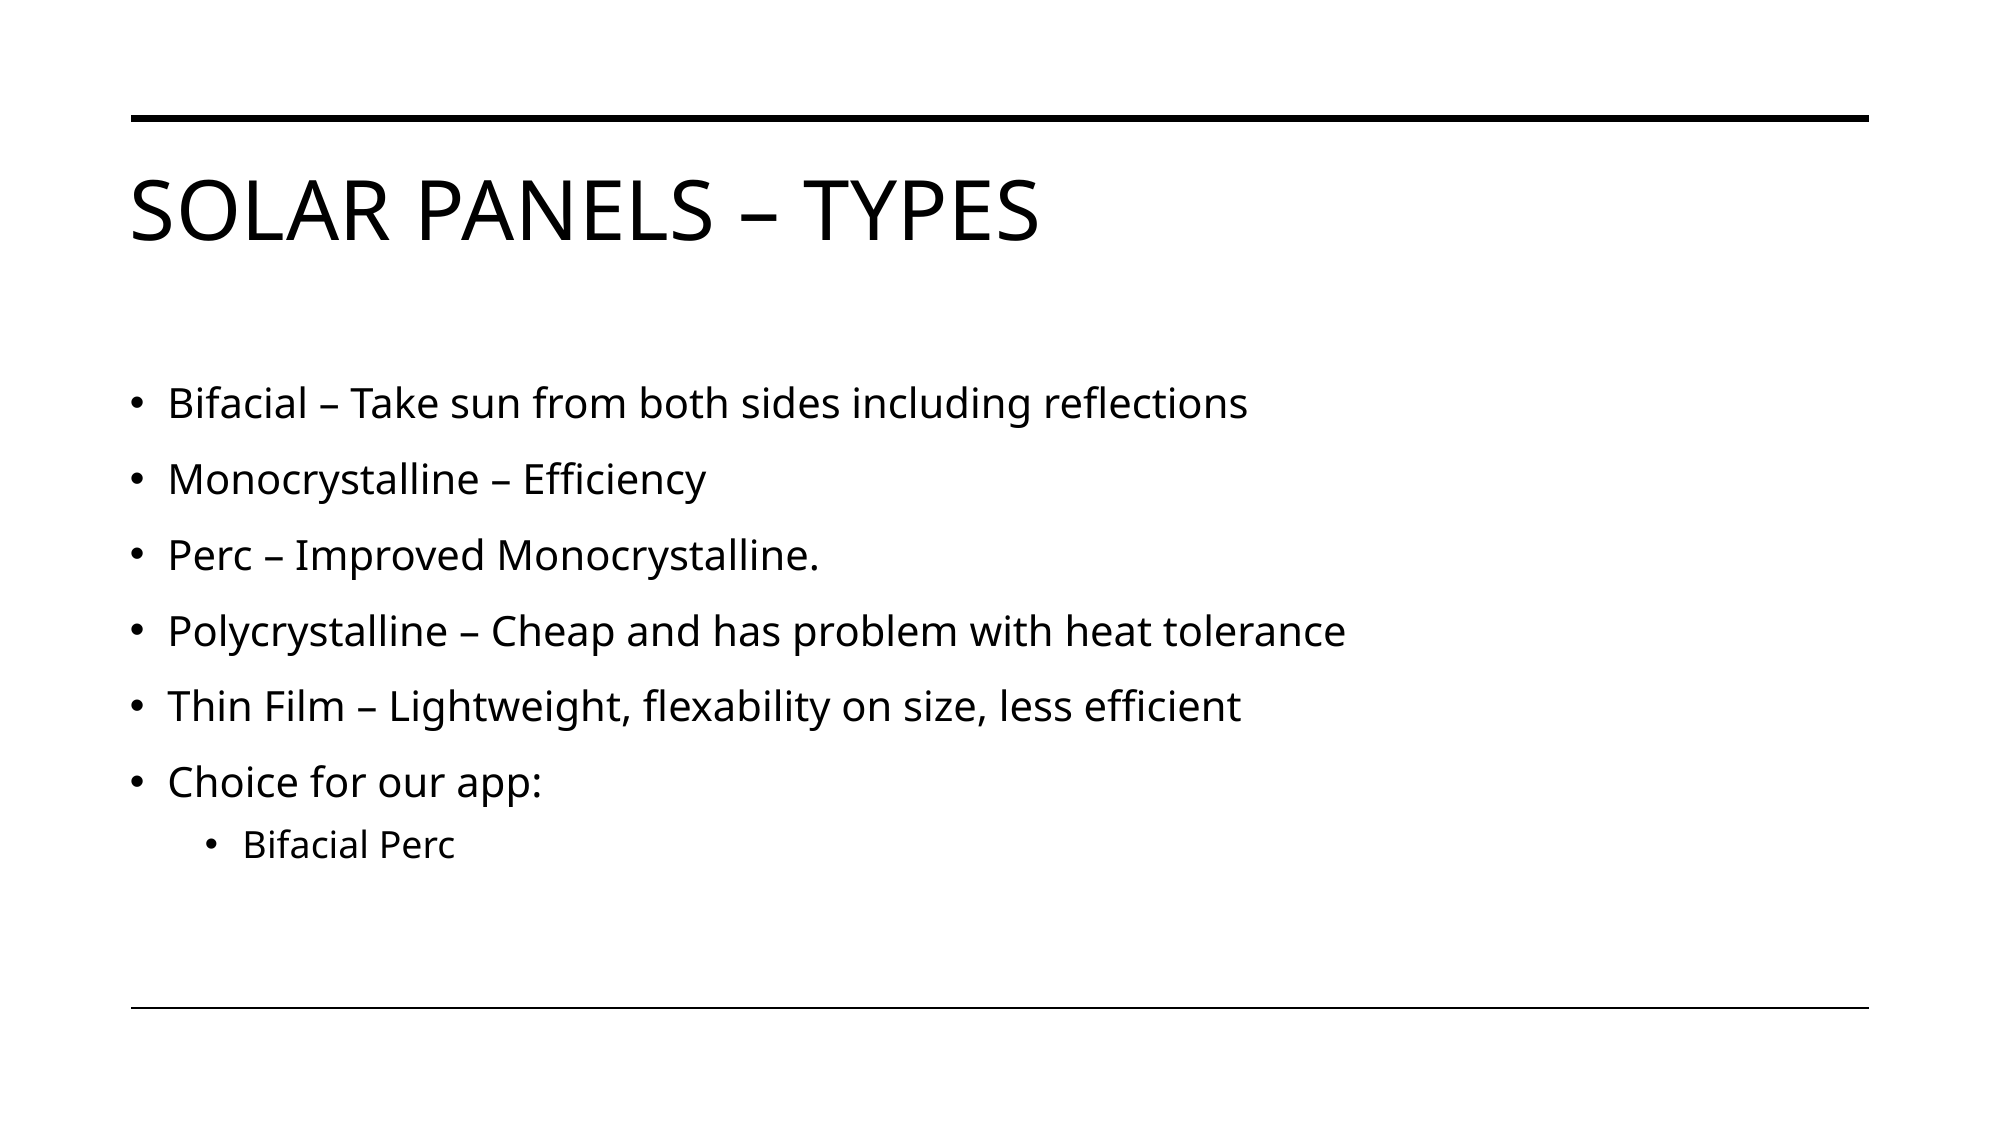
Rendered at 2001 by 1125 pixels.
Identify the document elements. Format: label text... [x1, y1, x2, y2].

title Solar Panels – Types [114, 149, 1869, 364]
list Bifacial – Take sun from both sides including reflections Monocrystalline – Efficiency Perc – Improved Monocrystalline. Polycrystalline – Cheap and has problem with heat tolerance Thin Film – Lightweight, flexability on size, less efficient Choice for our app: Bifacial Perc [114, 364, 1869, 978]
